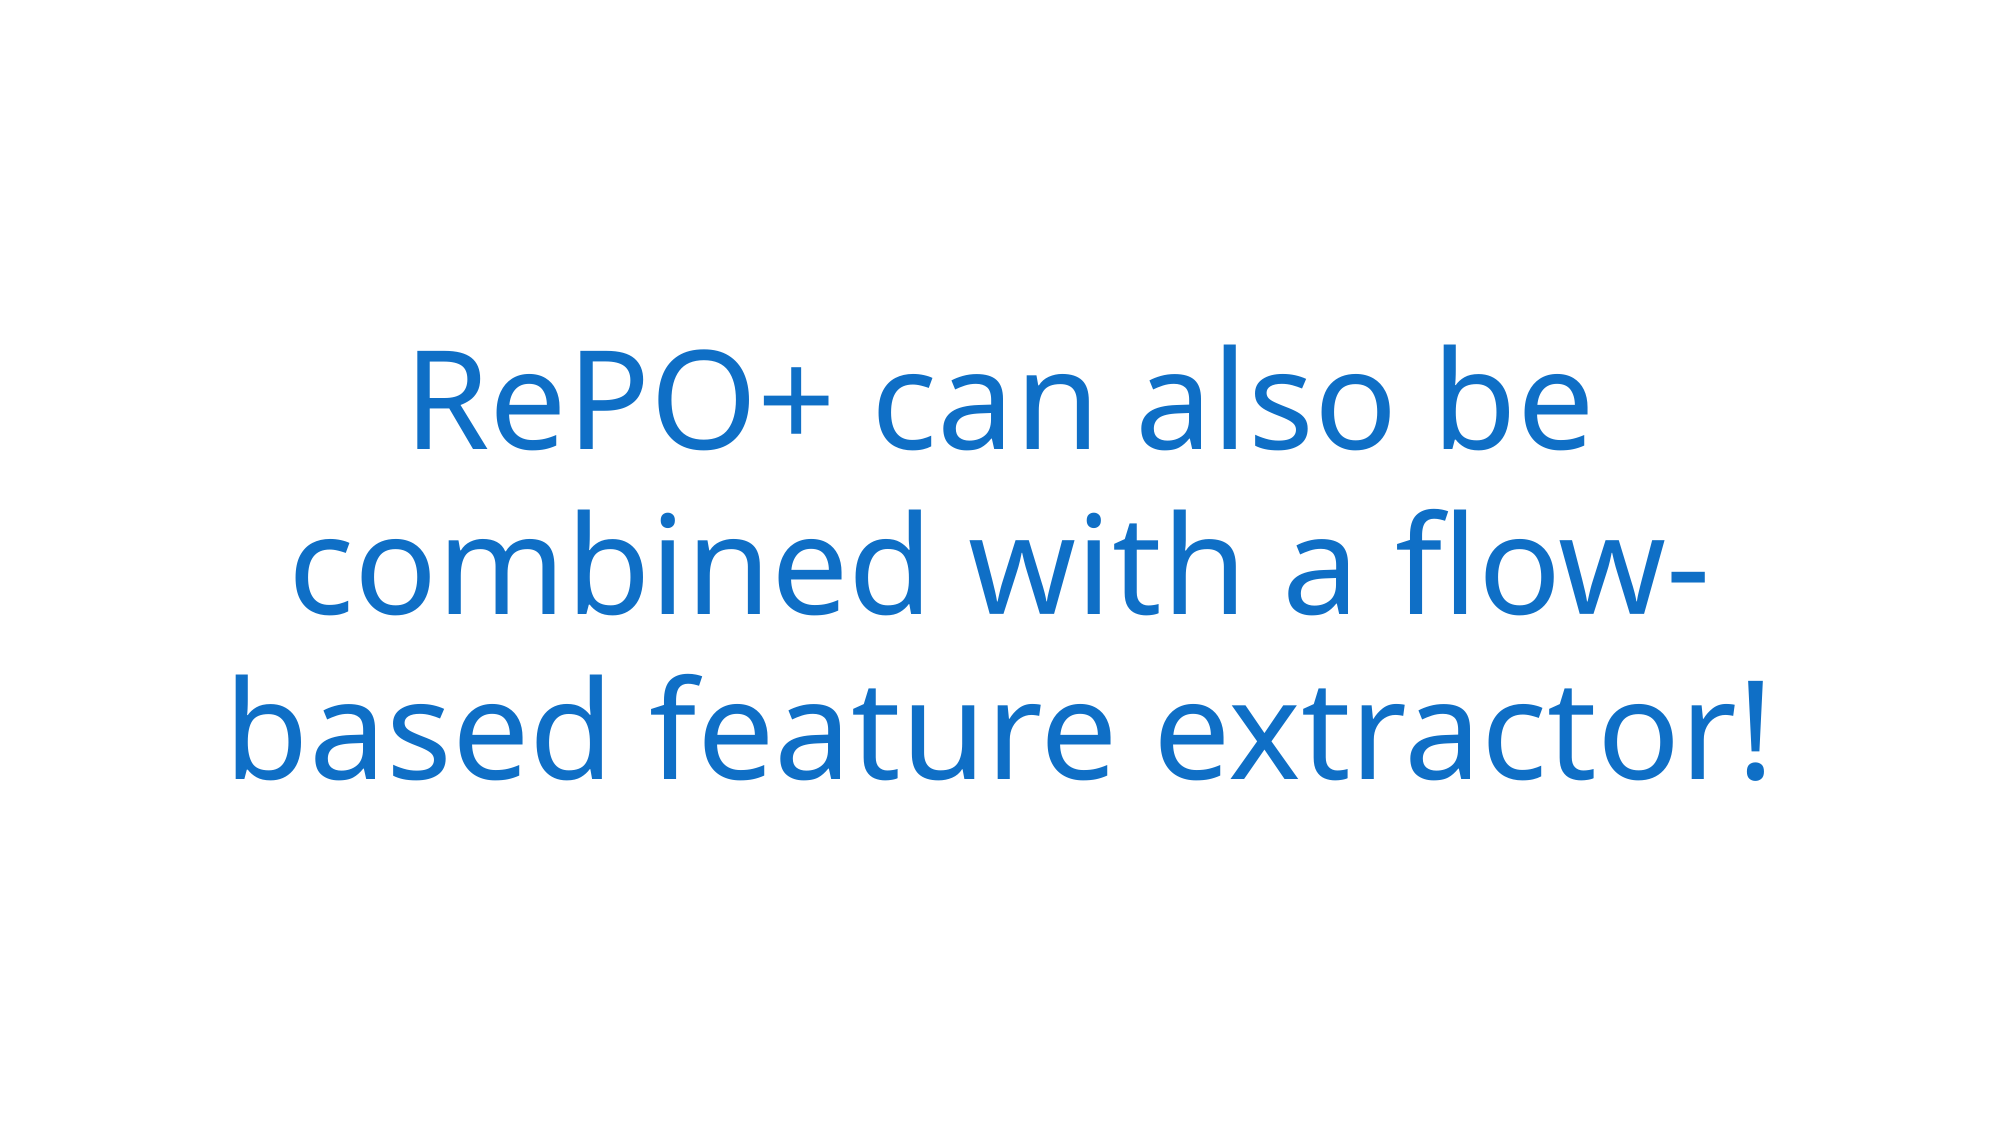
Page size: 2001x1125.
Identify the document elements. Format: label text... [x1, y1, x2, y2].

text_box RePO+ can also be combined with a flow-based feature extractor! [209, 305, 1791, 815]
